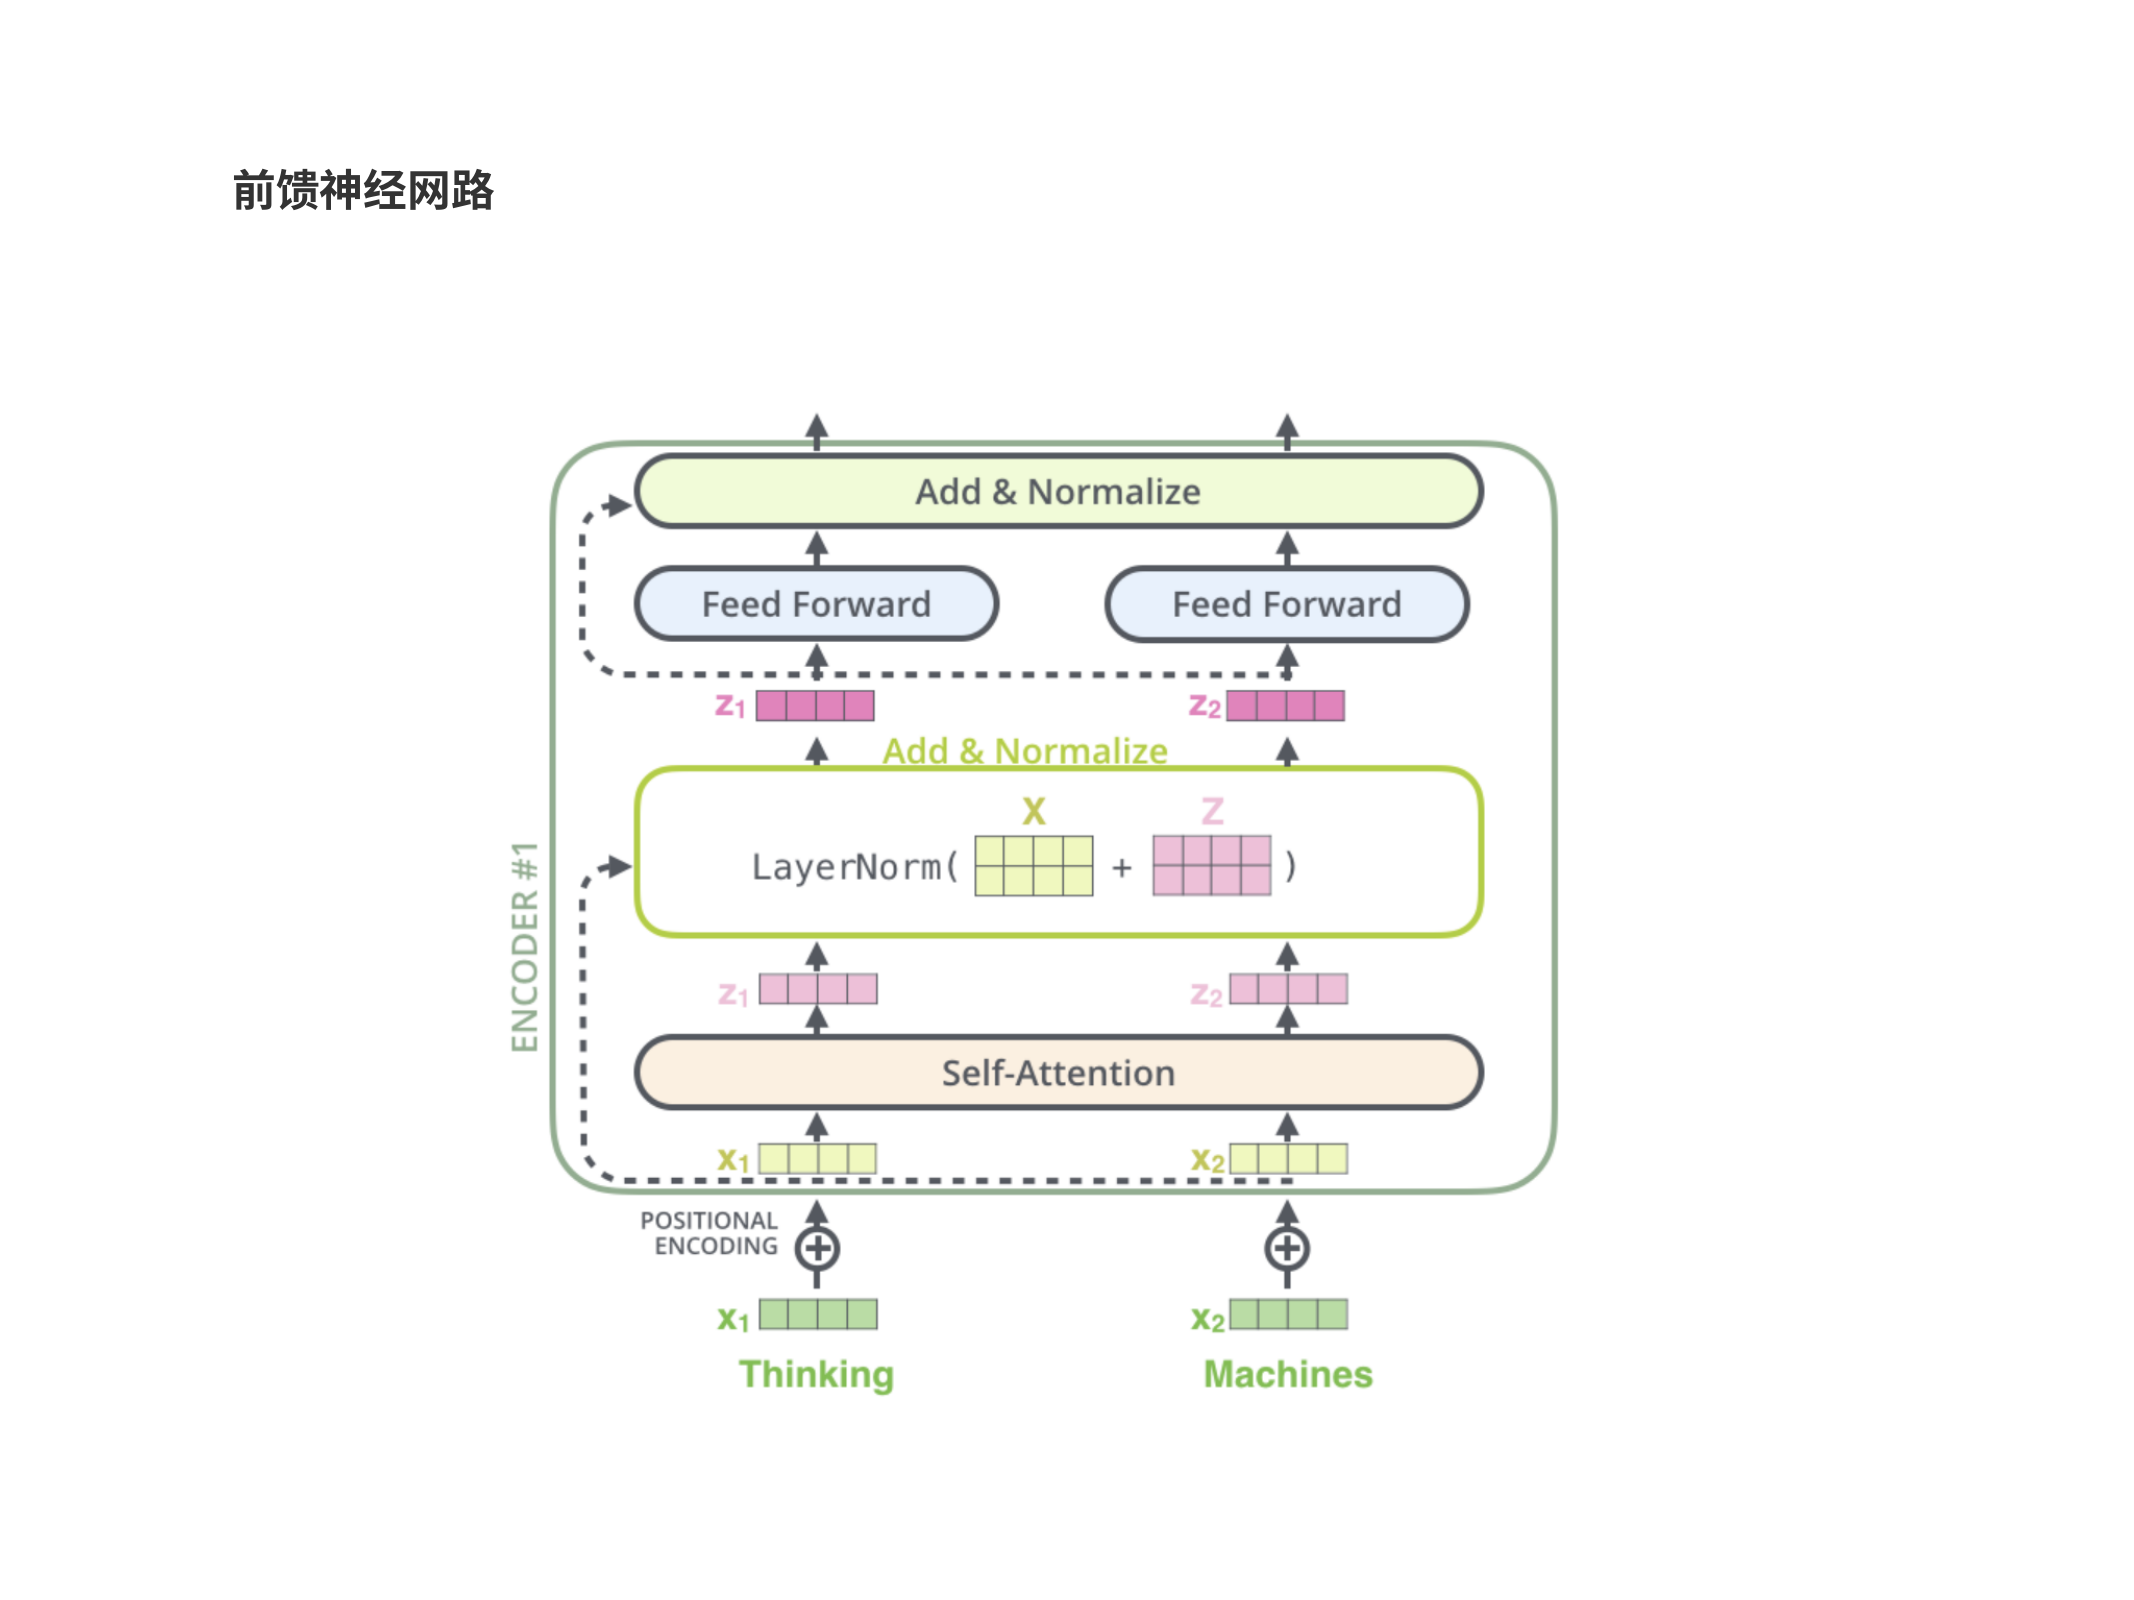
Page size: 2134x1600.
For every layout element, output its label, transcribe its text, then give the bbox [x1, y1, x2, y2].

picture [303, 375, 1954, 1447]
text_box 前馈神经网路 [223, 103, 504, 224]
